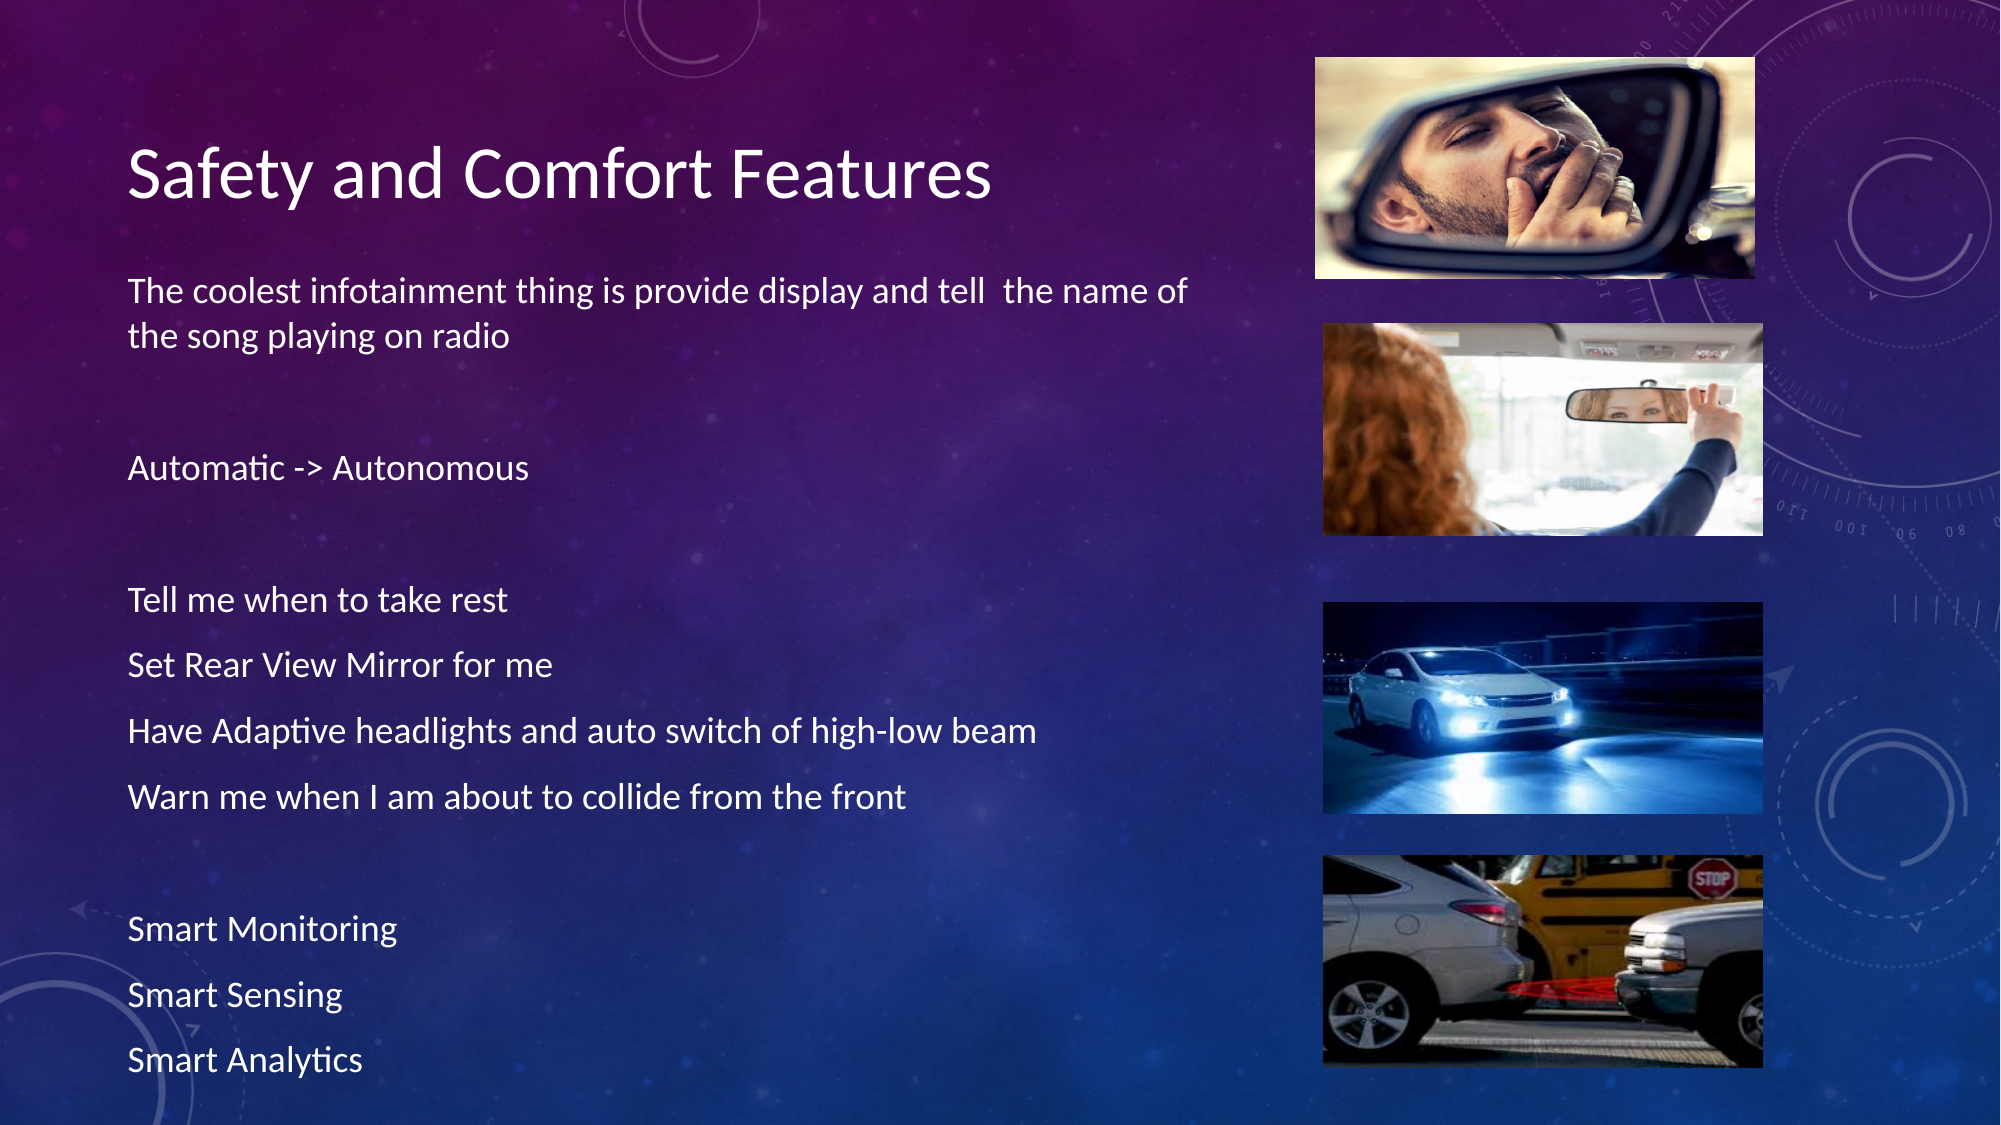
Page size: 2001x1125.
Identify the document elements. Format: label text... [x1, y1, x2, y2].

list The coolest infotainment thing is provide display and tell the name of the song playing on radio Automatic -> Autonomous Tell me when to take rest Set Rear View Mirror for me Have Adaptive headlights and auto switch of high-low beam Warn me when I am about to collide from the front Smart Monitoring Smart Sensing Smart Analytics [112, 324, 1226, 1089]
title Safety and Comfort Features [112, 99, 1124, 238]
picture [0, 0, 2001, 1125]
